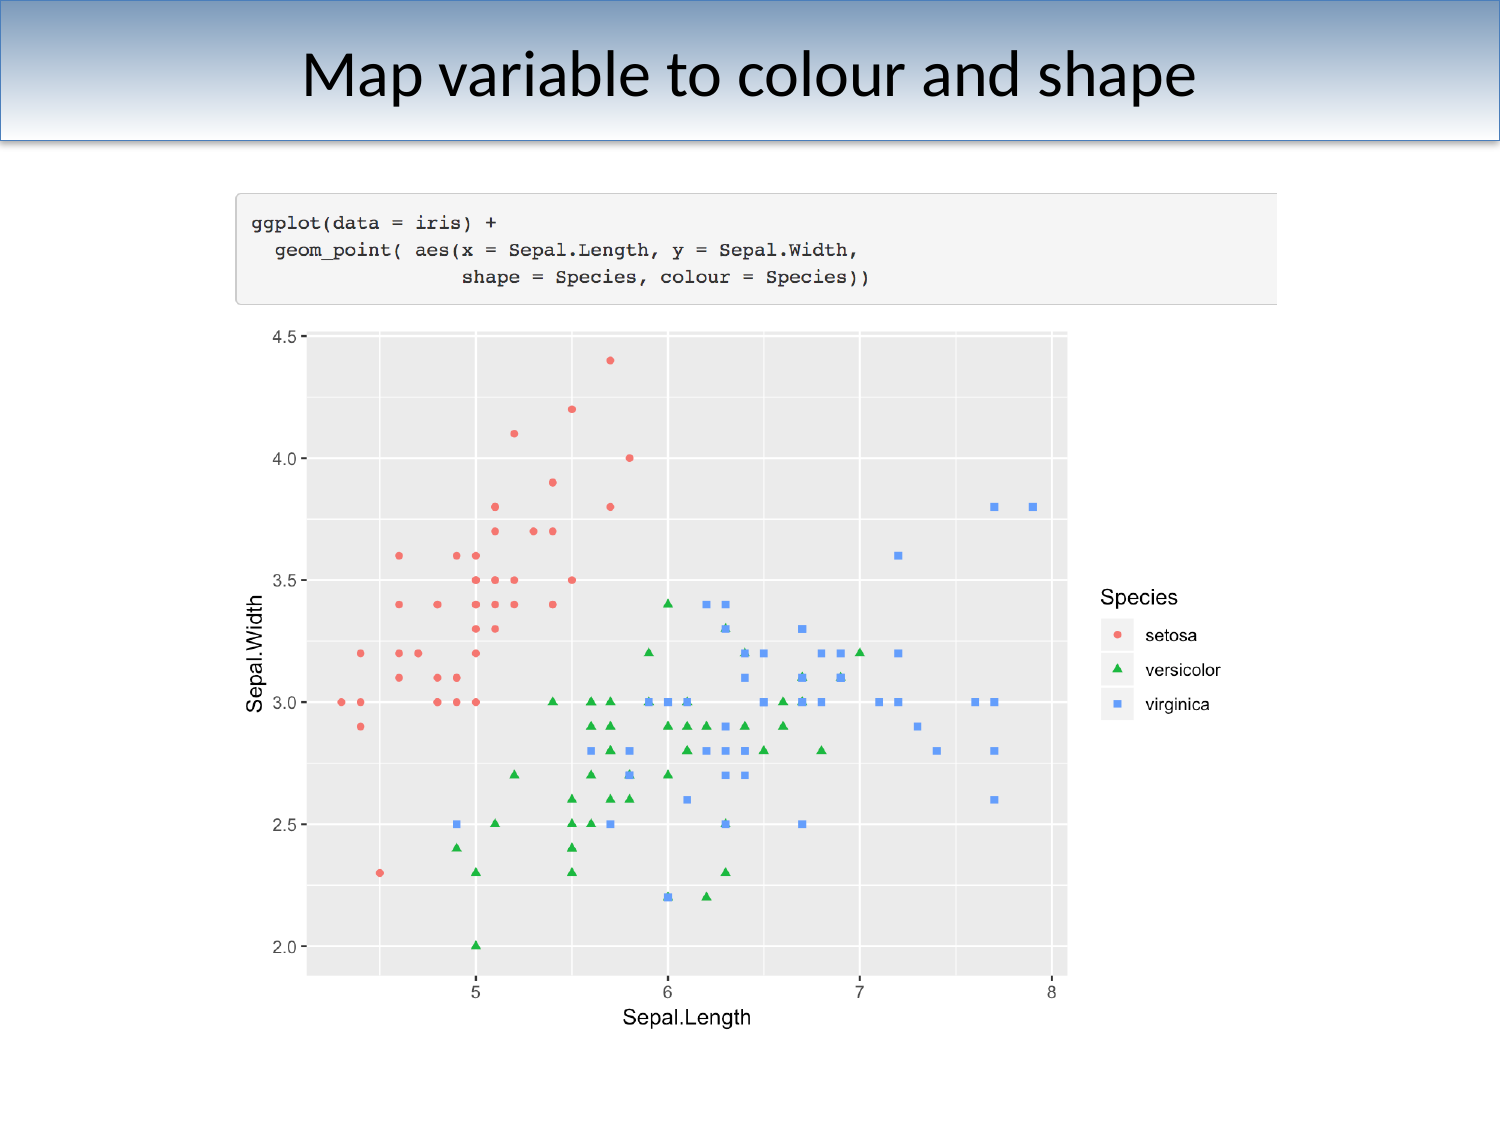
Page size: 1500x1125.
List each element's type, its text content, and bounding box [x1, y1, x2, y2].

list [223, 182, 1277, 1043]
title Map variable to colour and shape [75, 22, 1425, 118]
